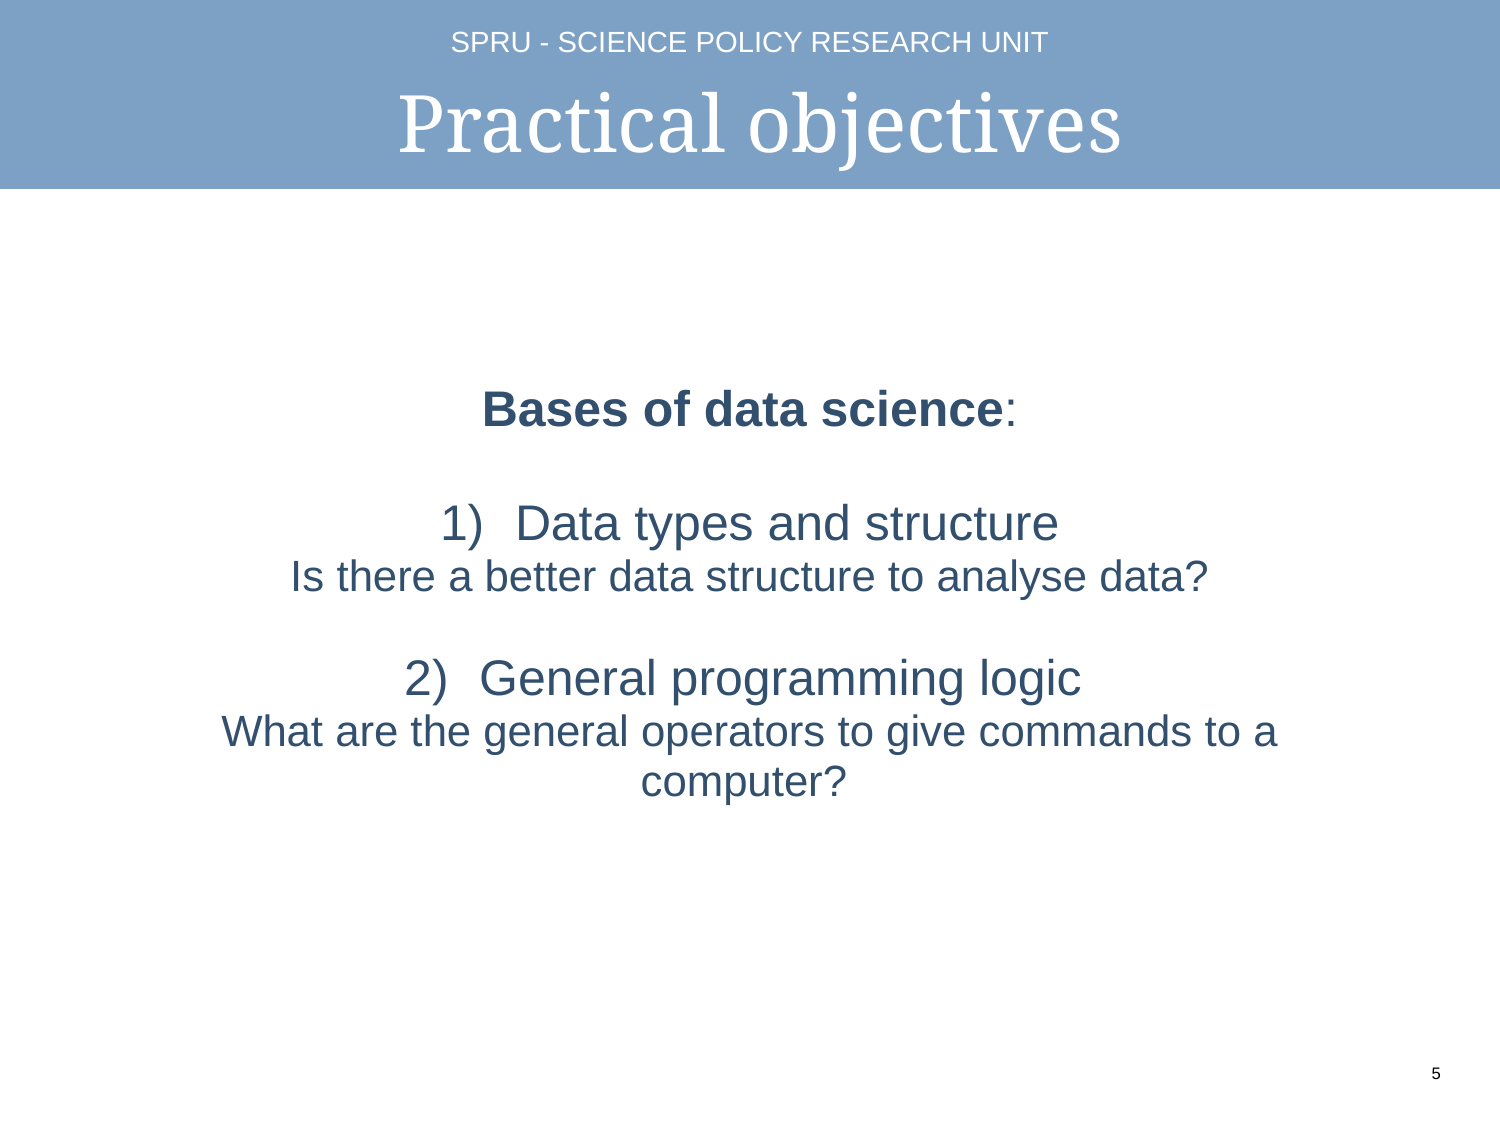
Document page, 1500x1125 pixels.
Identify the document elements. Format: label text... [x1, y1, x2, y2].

subtitle Bases of data science: Data types and structure Is there a better data structure to analyse data? General programming logic What are the general operators to give commands to a computer? [187, 401, 1313, 786]
title Practical objectives [59, 68, 1441, 185]
